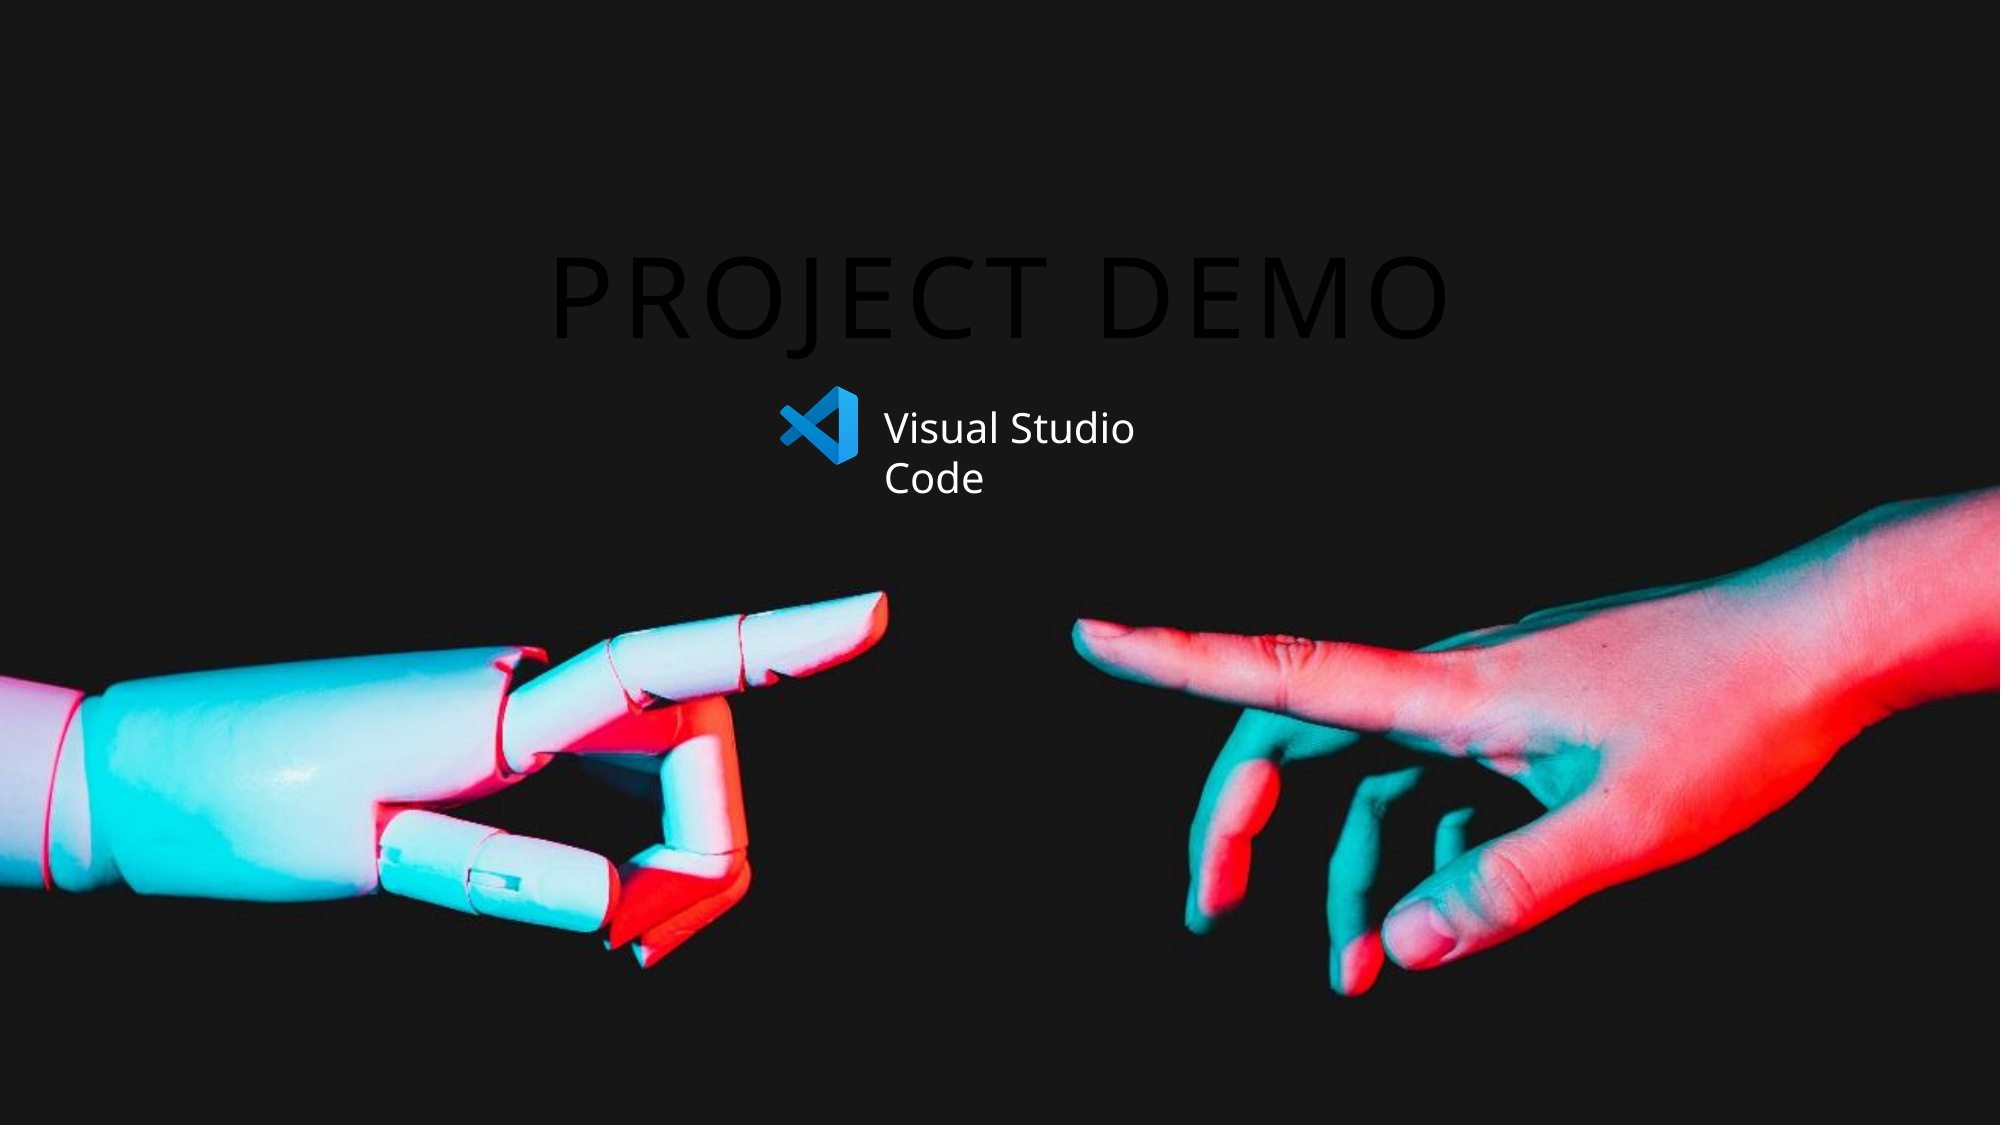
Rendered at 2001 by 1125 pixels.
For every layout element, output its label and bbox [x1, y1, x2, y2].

picture [0, 0, 2000, 1125]
text_box [779, 386, 1220, 465]
